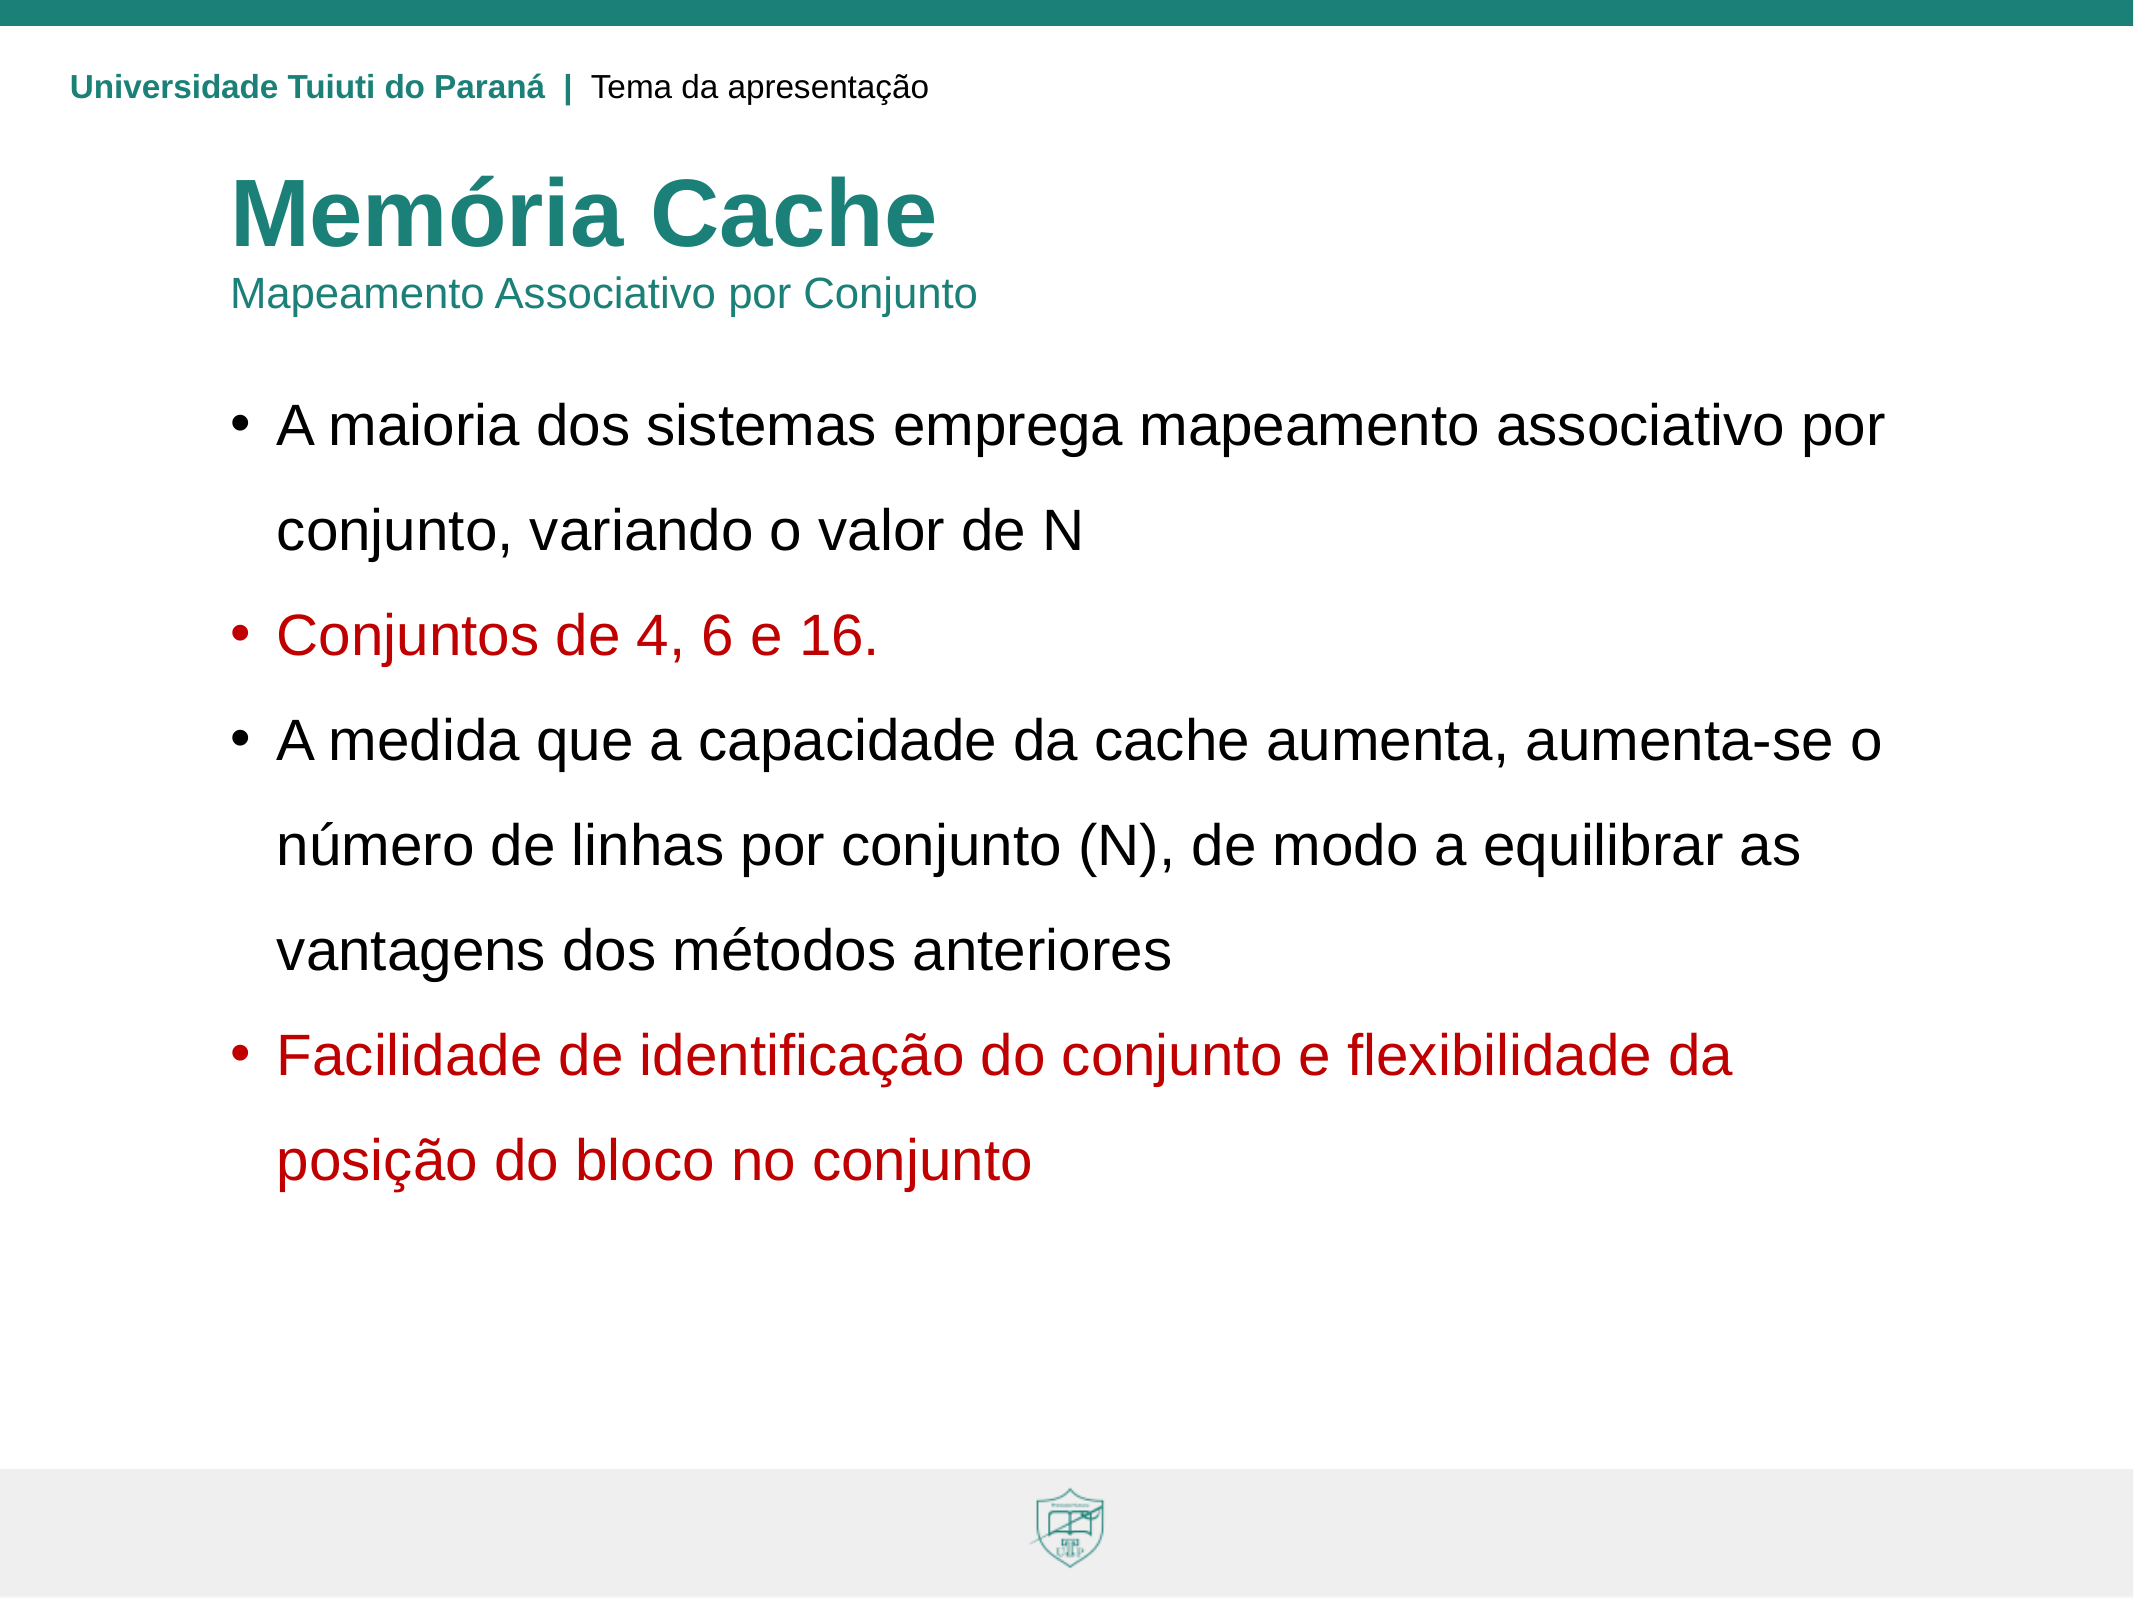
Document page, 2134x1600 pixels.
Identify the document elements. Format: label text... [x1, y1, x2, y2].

text_box Universidade Tuiuti do Paraná | Tema da apresentação [63, 59, 936, 112]
picture [0, 0, 2134, 26]
text_box Memória Cache Mapeamento Associativo por Conjunto A maioria dos sistemas emprega mapeamento associativo por conjunto, variando o valor de N Conjuntos de 4, 6 e 16. A medida que a capacidade da cache aumenta, aumenta-se o número de linhas por conjunto (N), de modo a equilibrar as vantagens dos métodos anteriores Facilidade de identificação do conjunto e flexibilidade da posição do bloco no conjunto [223, 143, 1910, 1199]
picture [0, 1469, 2134, 1598]
